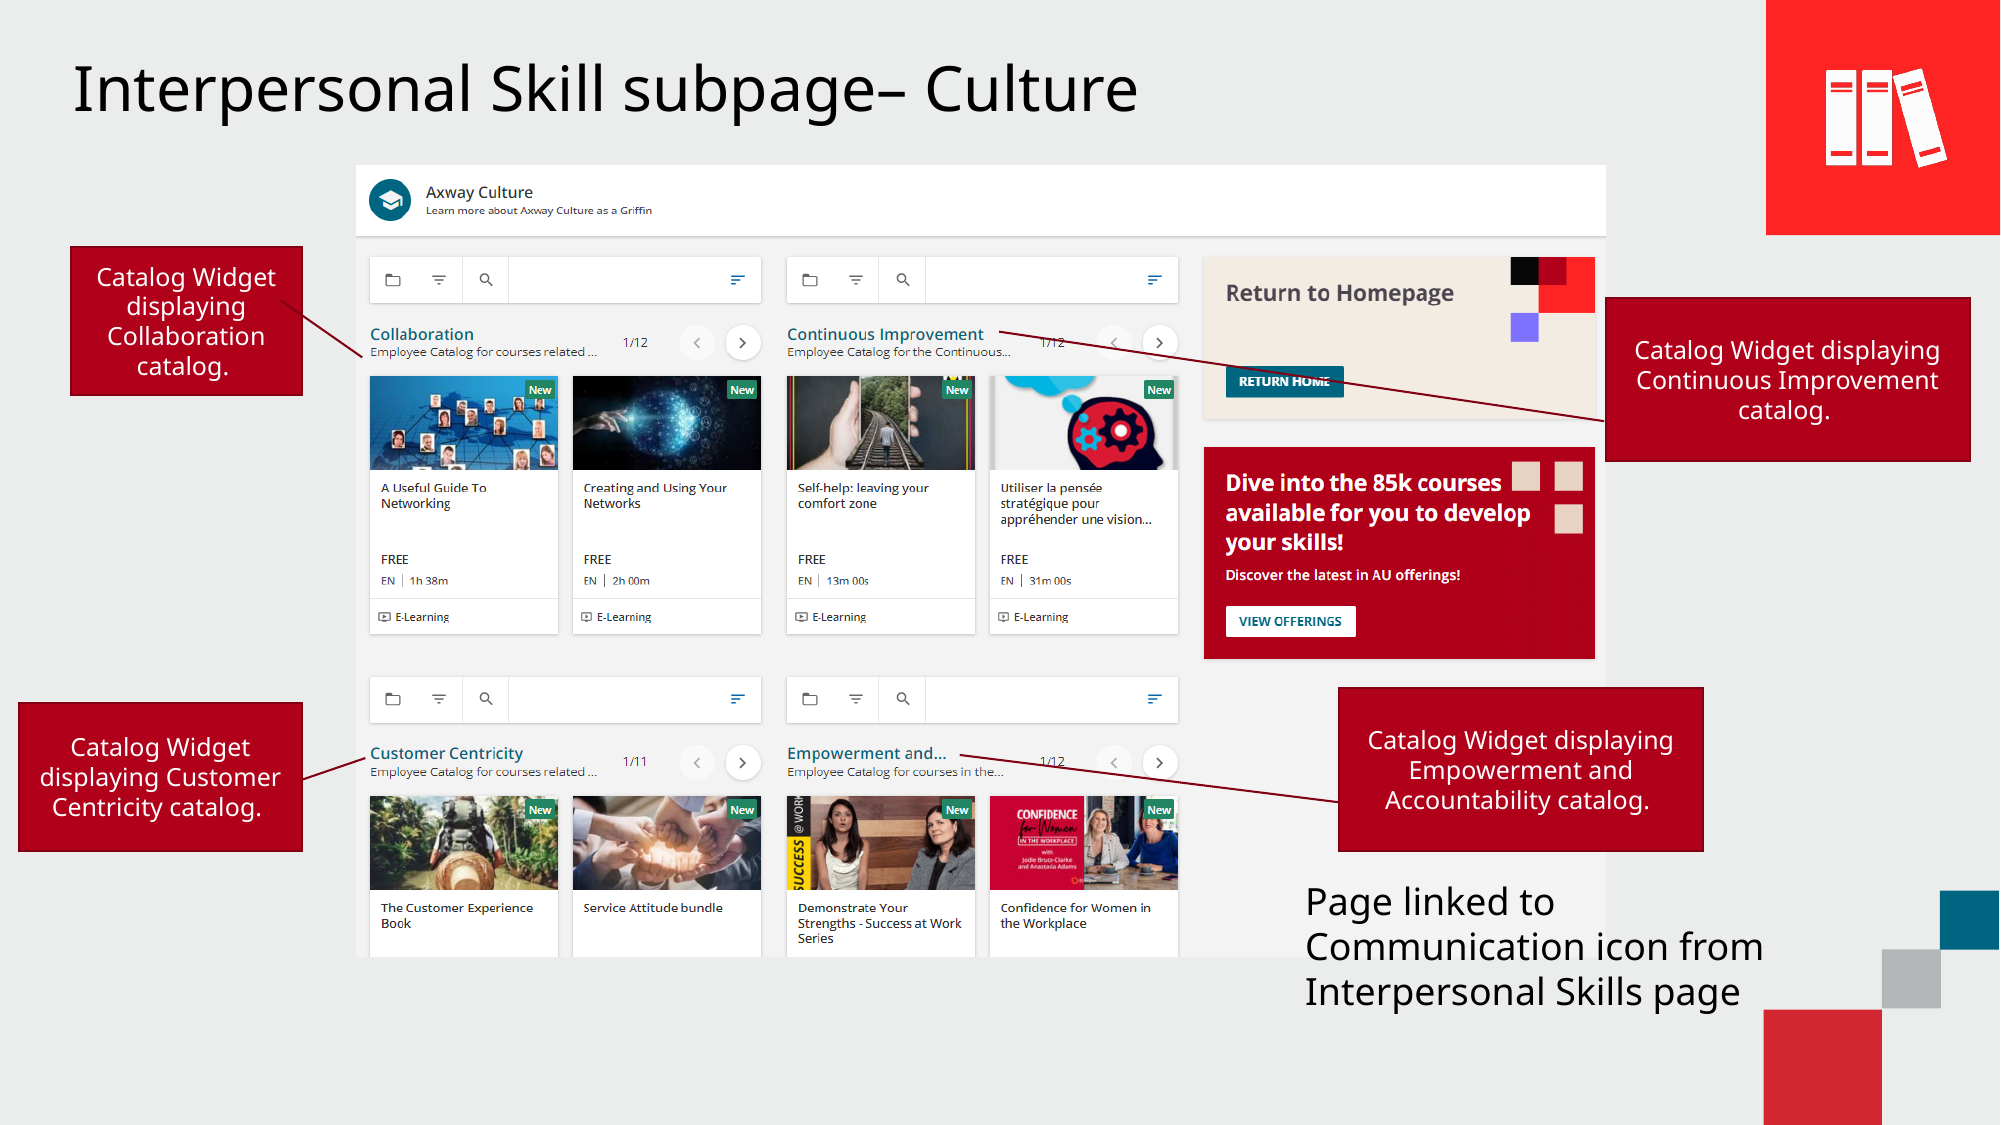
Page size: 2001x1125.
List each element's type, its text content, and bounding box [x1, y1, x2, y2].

title Interpersonal Skill subpage– Culture [59, 17, 1802, 166]
text_box Catalog Widget displaying Continuous Improvement catalog. [1606, 297, 1971, 462]
text_box Catalog Widget displaying Empowerment and Accountability catalog. [1606, 687, 1704, 852]
text_box Page linked to Communication icon from Interpersonal Skills page [1290, 870, 1802, 1020]
text_box Catalog Widget displaying Customer Centricity catalog. [18, 702, 356, 852]
text_box Catalog Widget displaying Collaboration catalog. [70, 246, 356, 396]
picture [356, 165, 1606, 957]
picture [1813, 43, 1962, 191]
